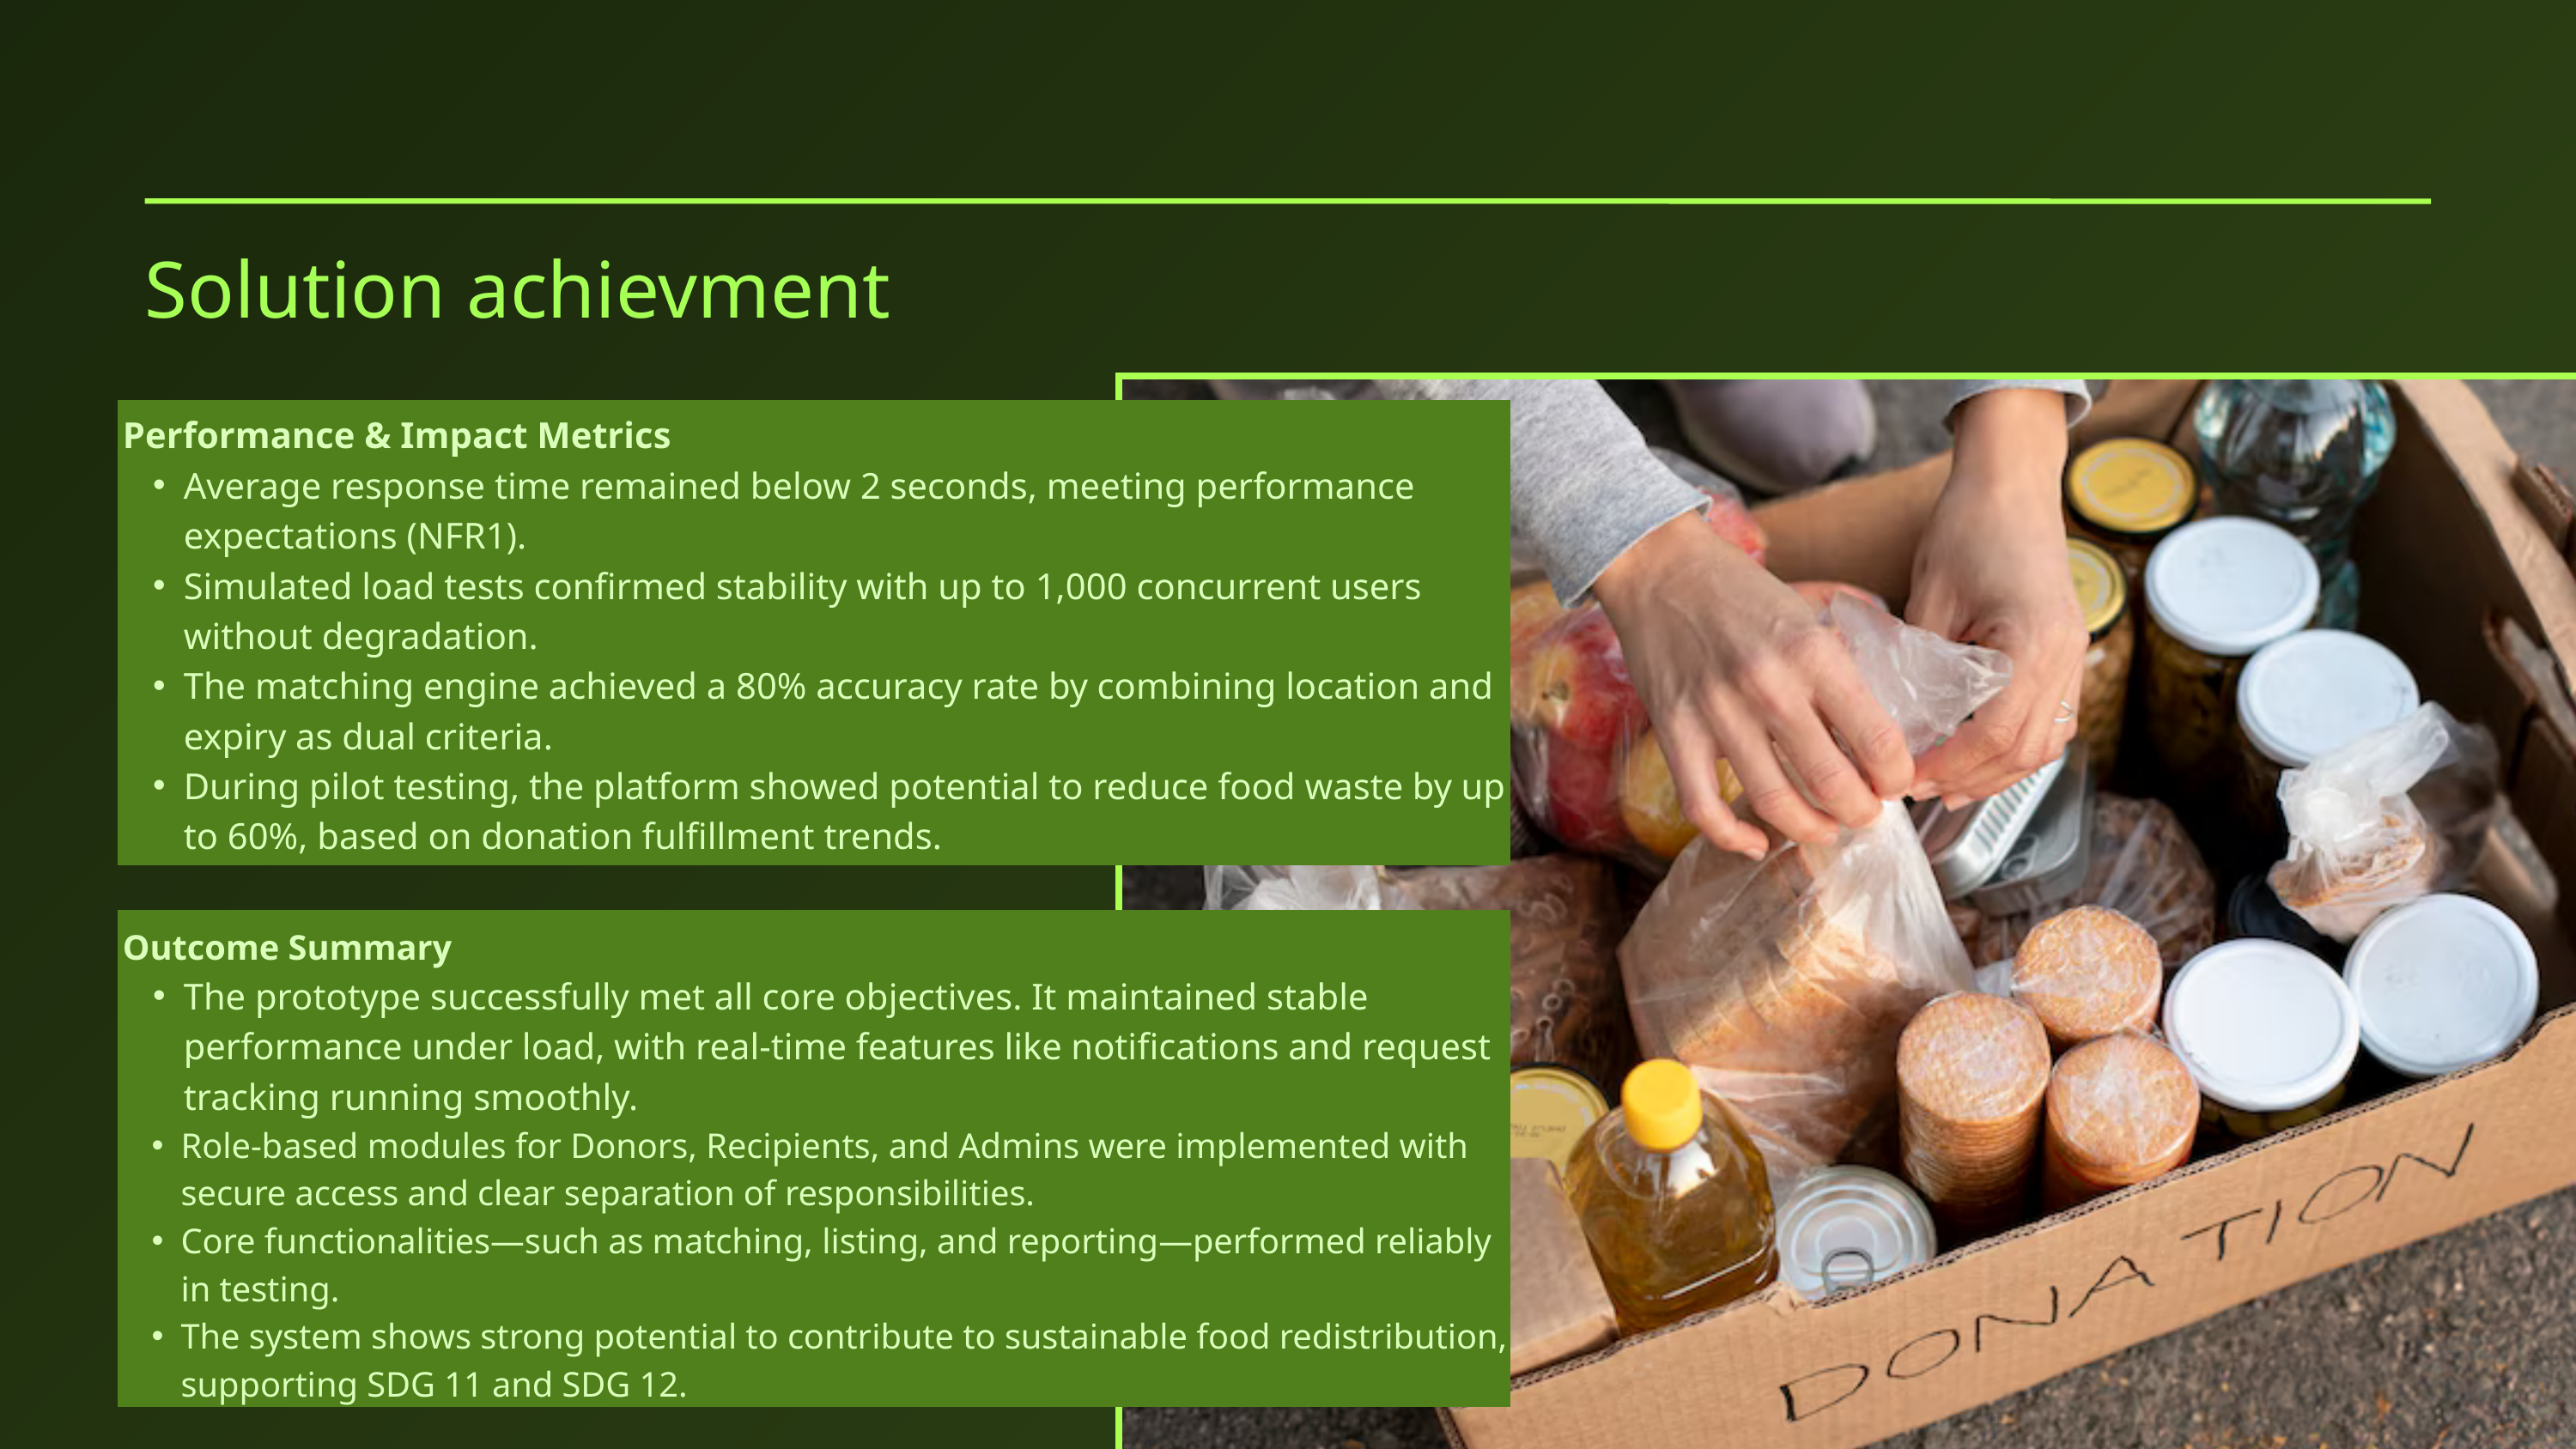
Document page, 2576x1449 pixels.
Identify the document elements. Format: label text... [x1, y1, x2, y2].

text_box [117, 399, 1511, 865]
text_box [1118, 376, 2576, 1449]
text_box Solution achievment [144, 246, 1061, 334]
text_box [117, 909, 1511, 1407]
